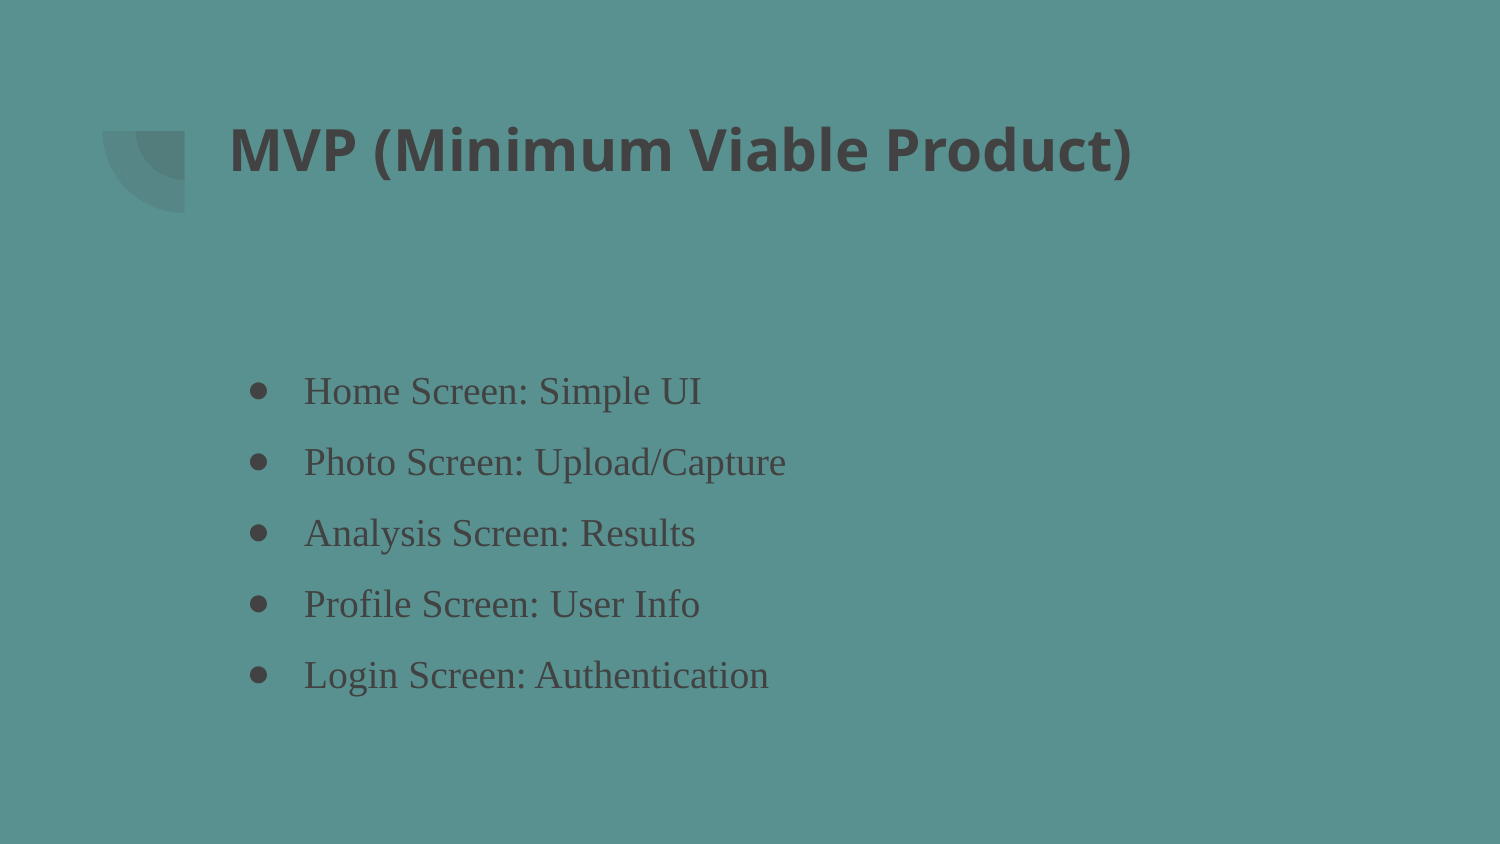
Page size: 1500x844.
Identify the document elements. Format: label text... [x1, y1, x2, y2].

list Home Screen: Simple UI Photo Screen: Upload/Capture Analysis Screen: Results Profile Screen: User Info Login Screen: Authentication [213, 326, 1368, 744]
title MVP (Minimum Viable Product) [213, 98, 1368, 263]
